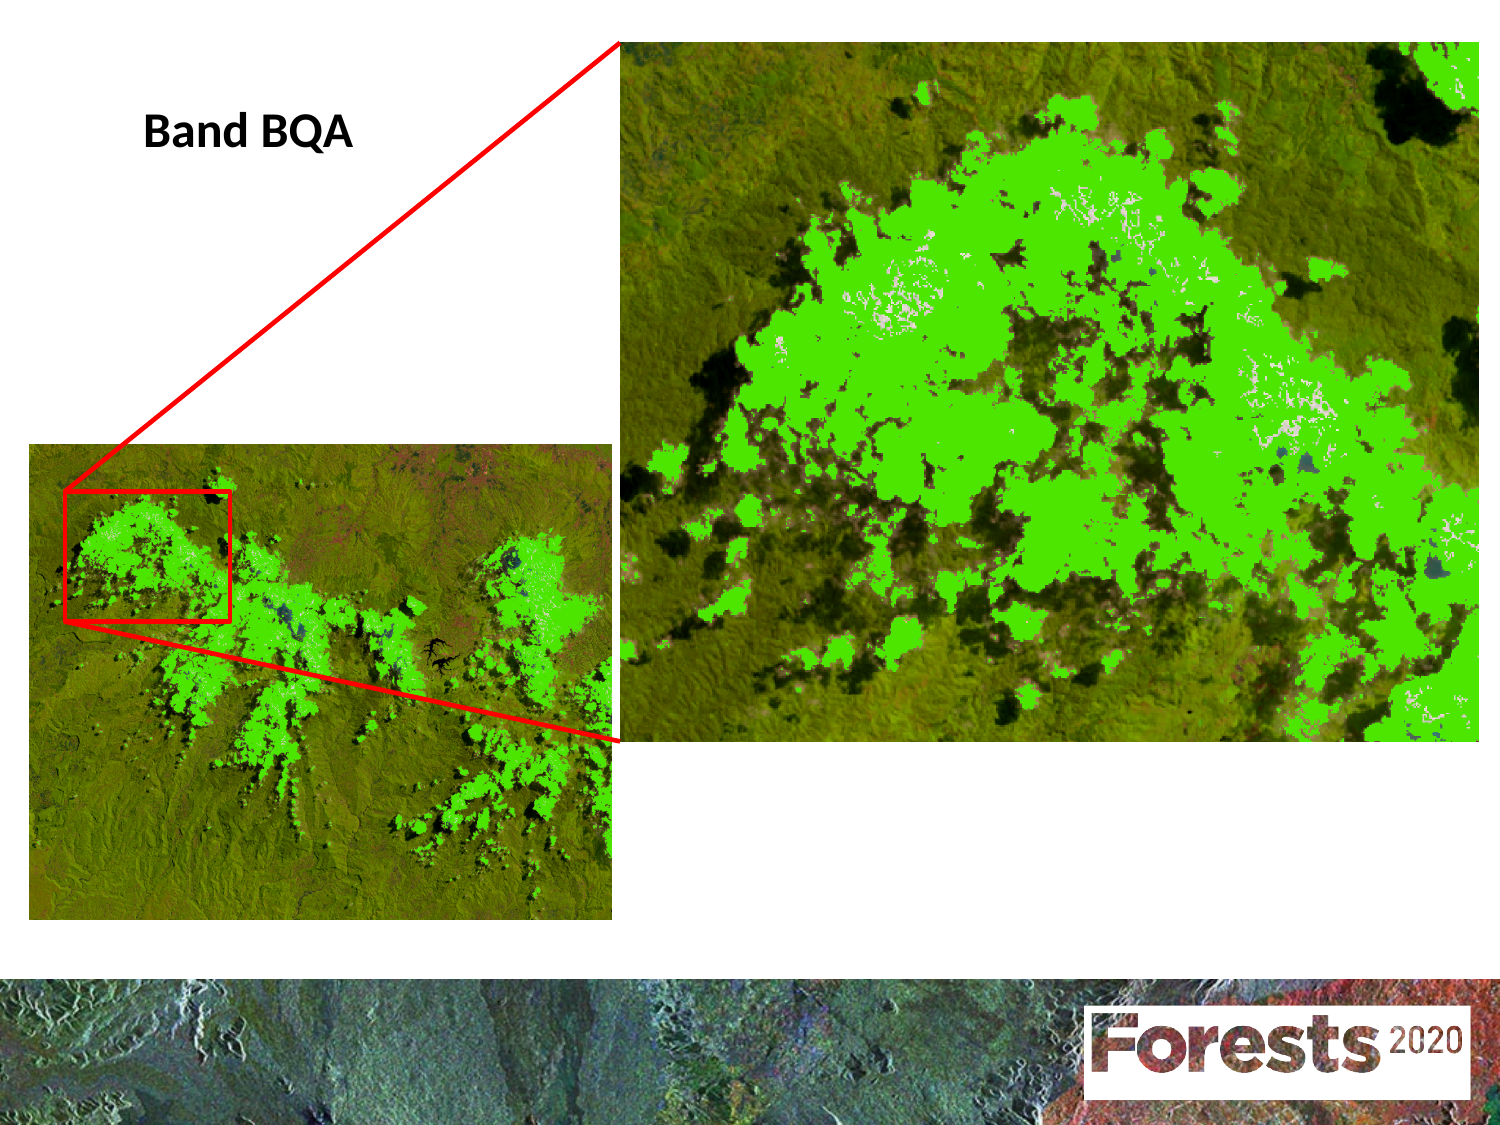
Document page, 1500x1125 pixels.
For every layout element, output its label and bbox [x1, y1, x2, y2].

text_box [64, 42, 621, 492]
picture [619, 42, 1479, 742]
picture [29, 444, 613, 921]
picture [0, 979, 1500, 1125]
text_box [64, 621, 621, 742]
